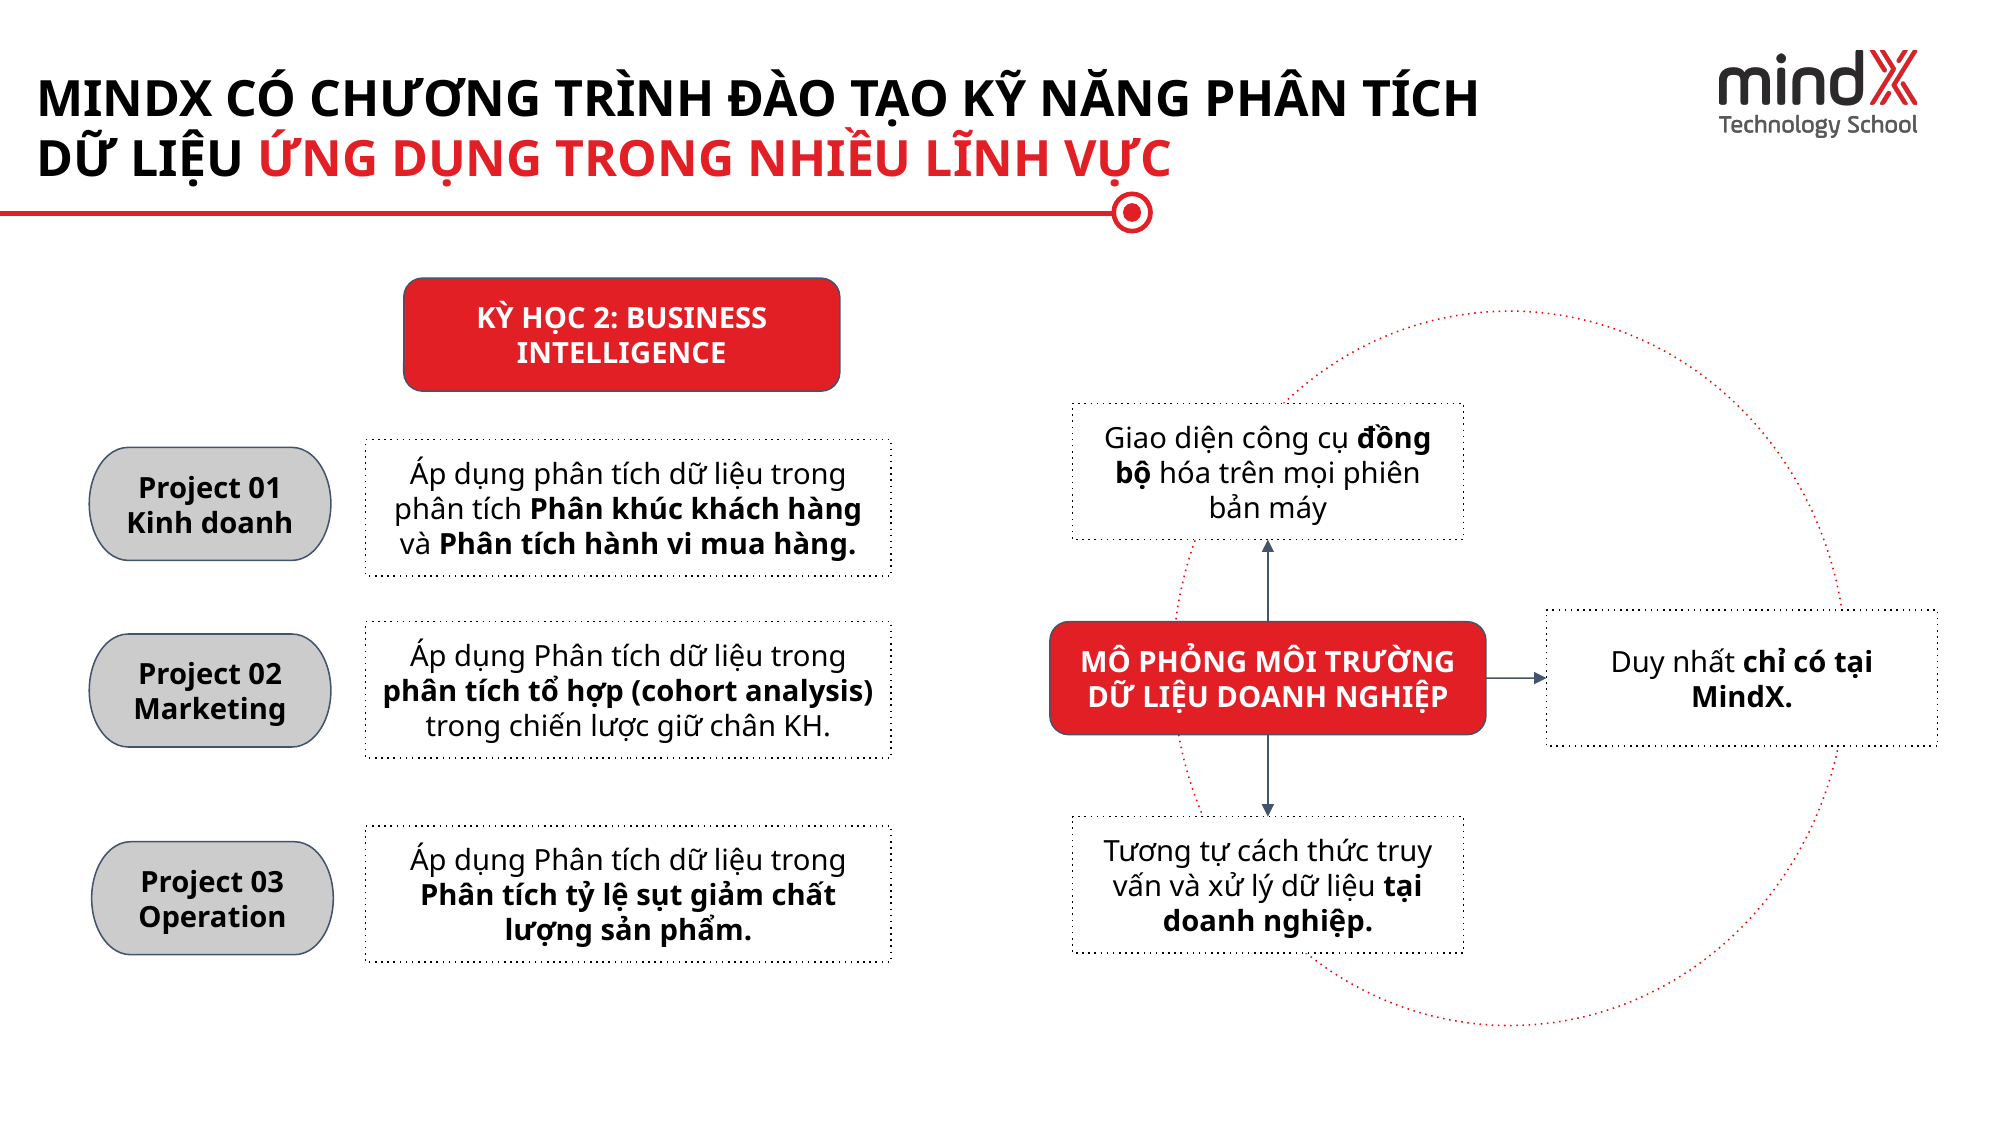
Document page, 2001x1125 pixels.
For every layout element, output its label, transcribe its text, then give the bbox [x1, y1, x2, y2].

text_box Duy nhất chỉ có tại MindX. [1546, 609, 1938, 747]
text_box Áp dụng phân tích dữ liệu trong phân tích Phân khúc khách hàng và Phân tích hành vi mua hàng. [365, 439, 892, 576]
text_box [1269, 685, 1839, 1026]
text_box Áp dụng Phân tích dữ liệu trong phân tích tổ hợp (cohort analysis) trong chiến lược giữ chân KH. [365, 621, 892, 758]
text_box MÔ PHỎNG MÔI TRƯỜNG DỮ LIỆU DOANH NGHIỆP [1049, 621, 1486, 735]
text_box Project 01 Kinh doanh [89, 447, 331, 561]
text_box [1269, 311, 1842, 677]
text_box Giao diện công cụ đồng bộ hóa trên mọi phiên bản máy [1072, 403, 1464, 540]
text_box [1175, 540, 1267, 621]
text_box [0, 193, 1151, 232]
text_box Áp dụng Phân tích dữ liệu trong Phân tích tỷ lệ sụt giảm chất lượng sản phẩm. [365, 825, 892, 963]
text_box Tương tự cách thức truy vấn và xử lý dữ liệu tại doanh nghiệp. [1072, 816, 1464, 953]
text_box [1178, 735, 1267, 816]
text_box Project 03 Operation [91, 841, 334, 955]
picture [1719, 50, 1918, 138]
text_box Project 02 Marketing [89, 634, 331, 747]
text_box MINDX CÓ CHƯƠNG TRÌNH ĐÀO TẠO KỸ NĂNG PHÂN TÍCH DỮ LIỆU ỨNG DỤNG TRONG NHIỀU LĨNH VỰC [21, 58, 1530, 194]
text_box KỲ HỌC 2: BUSINESS INTELLIGENCE [403, 278, 840, 392]
